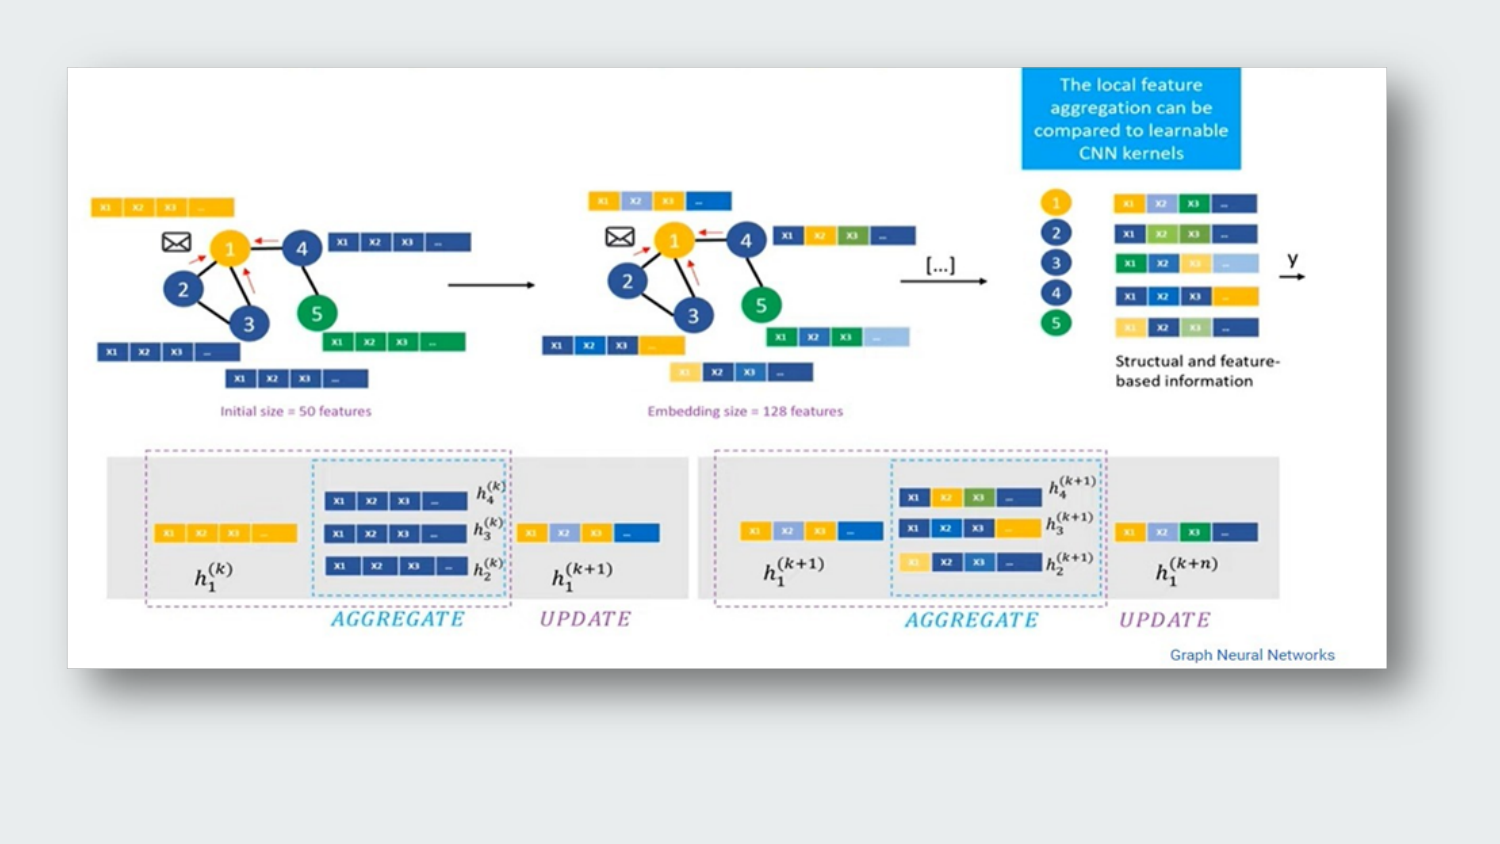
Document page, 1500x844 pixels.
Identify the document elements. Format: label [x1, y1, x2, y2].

picture [24, 24, 1476, 757]
